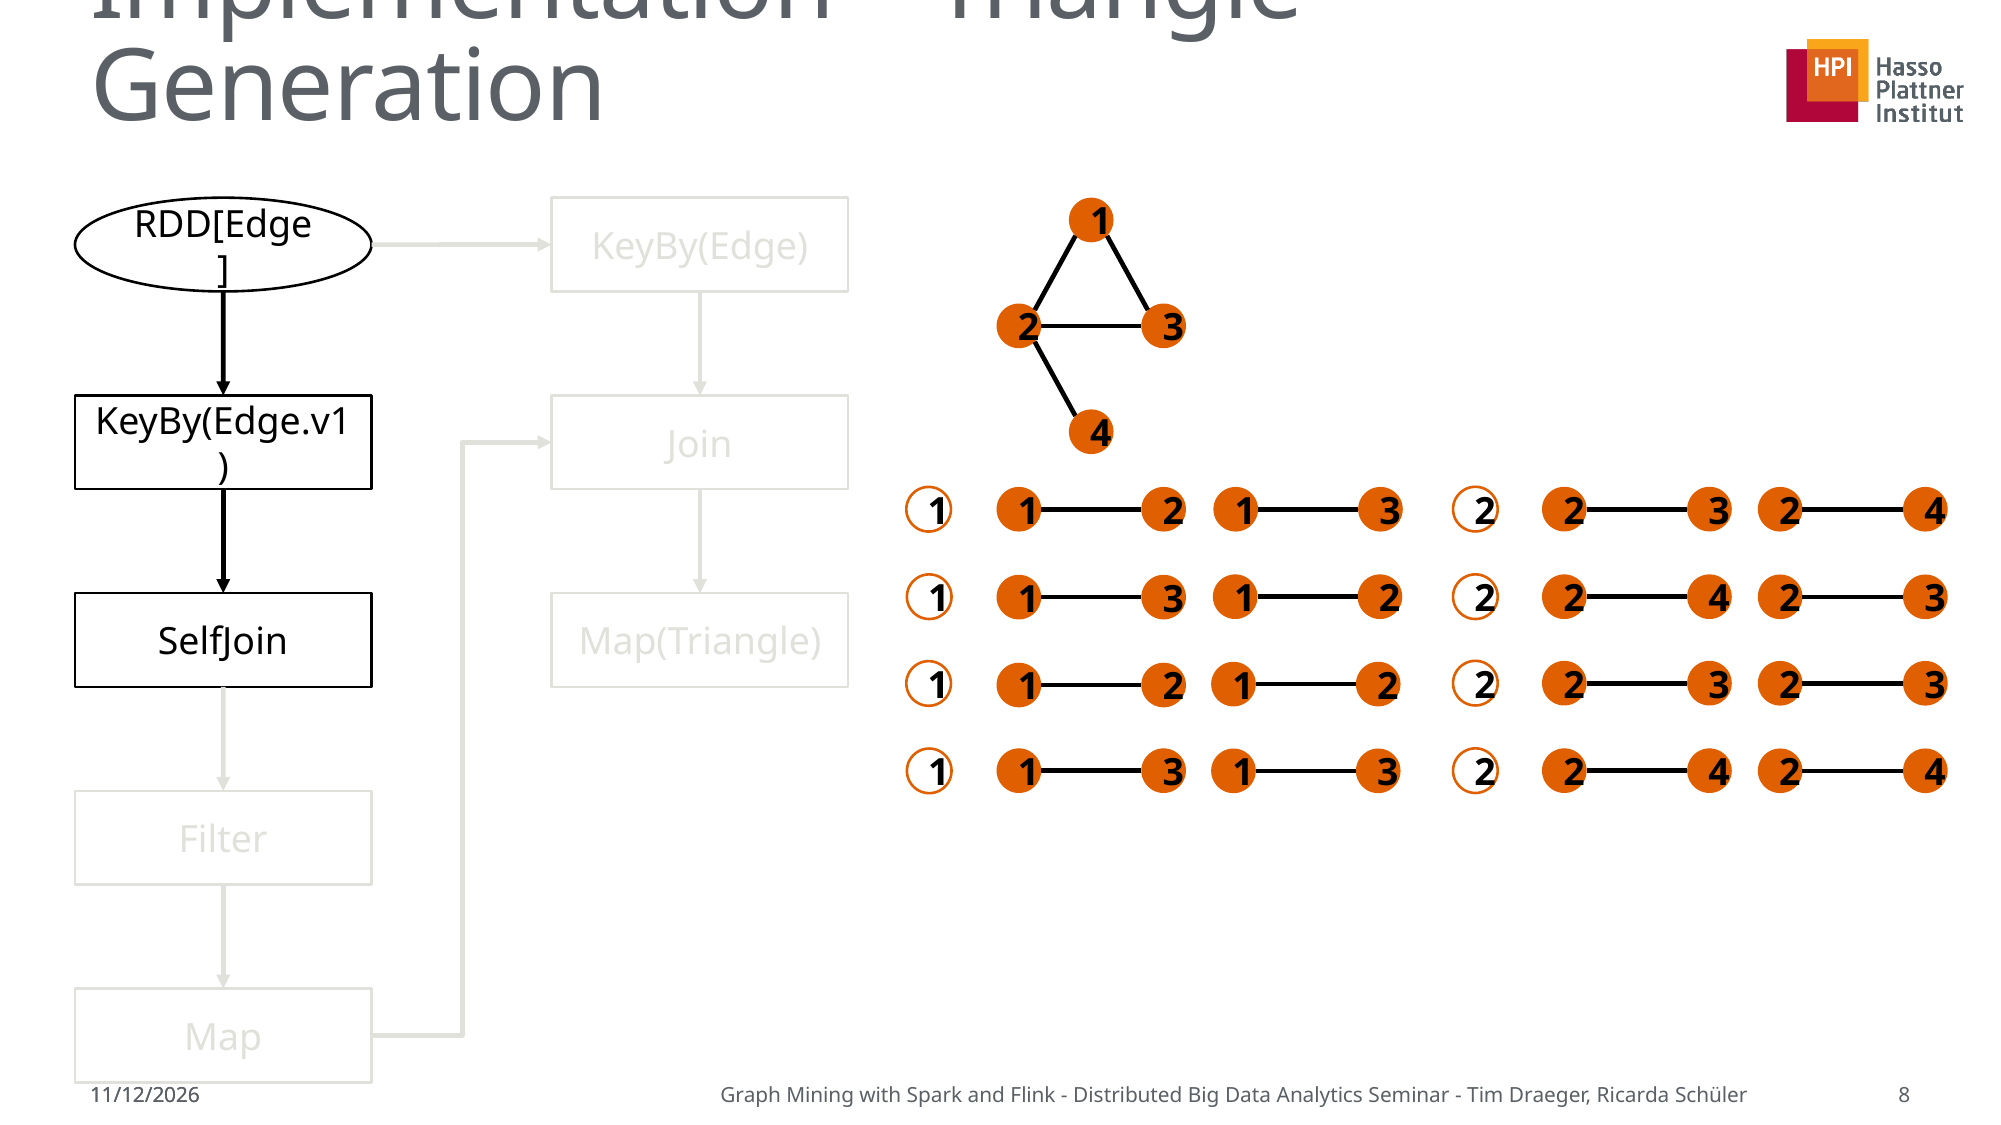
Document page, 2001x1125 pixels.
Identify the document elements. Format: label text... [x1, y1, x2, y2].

text_box KeyBy(Edge.v1) [74, 394, 373, 490]
text_box 1 [905, 573, 953, 621]
text_box 2 [1540, 659, 1588, 707]
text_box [1034, 234, 1076, 312]
text_box 4 [1902, 485, 1949, 533]
text_box 4 [1686, 747, 1734, 795]
text_box 1 [905, 747, 953, 795]
text_box KeyBy(Edge) [550, 196, 849, 293]
text_box 2 [1451, 485, 1499, 533]
text_box 1 [995, 661, 1043, 709]
text_box 1 [1211, 573, 1259, 621]
text_box 2 [1756, 747, 1804, 795]
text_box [1034, 341, 1076, 417]
text_box 4 [1067, 408, 1115, 456]
text_box 2 [1540, 573, 1588, 621]
text_box 2 [1355, 660, 1402, 708]
text_box 1 [995, 747, 1043, 795]
text_box 1 [995, 573, 1043, 621]
text_box 2 [1356, 573, 1404, 621]
text_box 1 [995, 485, 1043, 533]
text_box 1 [1209, 747, 1257, 795]
text_box 2 [1140, 661, 1188, 709]
title Implementation – Triangle Generation [75, 0, 1732, 149]
text_box 2 [1451, 747, 1499, 795]
text_box Join [550, 394, 849, 490]
text_box 2 [1756, 659, 1804, 707]
text_box SelfJoin [74, 592, 368, 688]
text_box 1 [905, 485, 953, 533]
text_box 1 [1209, 660, 1257, 708]
slide_number 8 [1768, 1065, 1926, 1125]
text_box RDD[Edge] [73, 196, 373, 293]
text_box 3 [1140, 573, 1188, 621]
text_box 2 [1540, 747, 1588, 795]
text_box Map(Triangle) [560, 592, 849, 688]
text_box 3 [1354, 747, 1402, 795]
text_box 2 [1140, 485, 1188, 533]
text_box 3 [1686, 659, 1734, 707]
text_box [370, 441, 553, 1037]
text_box 2 [1451, 659, 1499, 707]
text_box 2 [995, 302, 1043, 350]
text_box 3 [1902, 659, 1949, 707]
text_box 1 [1212, 485, 1260, 533]
picture [1784, 35, 1966, 124]
text_box 2 [1756, 485, 1804, 533]
text_box 4 [1902, 747, 1949, 795]
text_box 3 [1686, 485, 1734, 533]
text_box 4 [1686, 573, 1734, 621]
text_box 3 [1902, 573, 1949, 621]
text_box 2 [1451, 573, 1499, 621]
text_box 3 [1140, 747, 1188, 795]
text_box 1 [1067, 196, 1115, 244]
text_box 2 [1540, 485, 1588, 533]
text_box Map [74, 987, 373, 1084]
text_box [1106, 234, 1149, 312]
text_box Filter [74, 790, 368, 886]
text_box 3 [1140, 302, 1188, 350]
footer Graph Mining with Spark and Flink - Distributed Big Data Analytics Seminar - Tim Draeger, Ricarda Schüler [238, 1065, 1763, 1125]
text_box 3 [1357, 485, 1405, 533]
text_box 2 [1756, 573, 1804, 621]
text_box 7/11/2015 [74, 1084, 233, 1125]
text_box 1 [905, 659, 953, 708]
